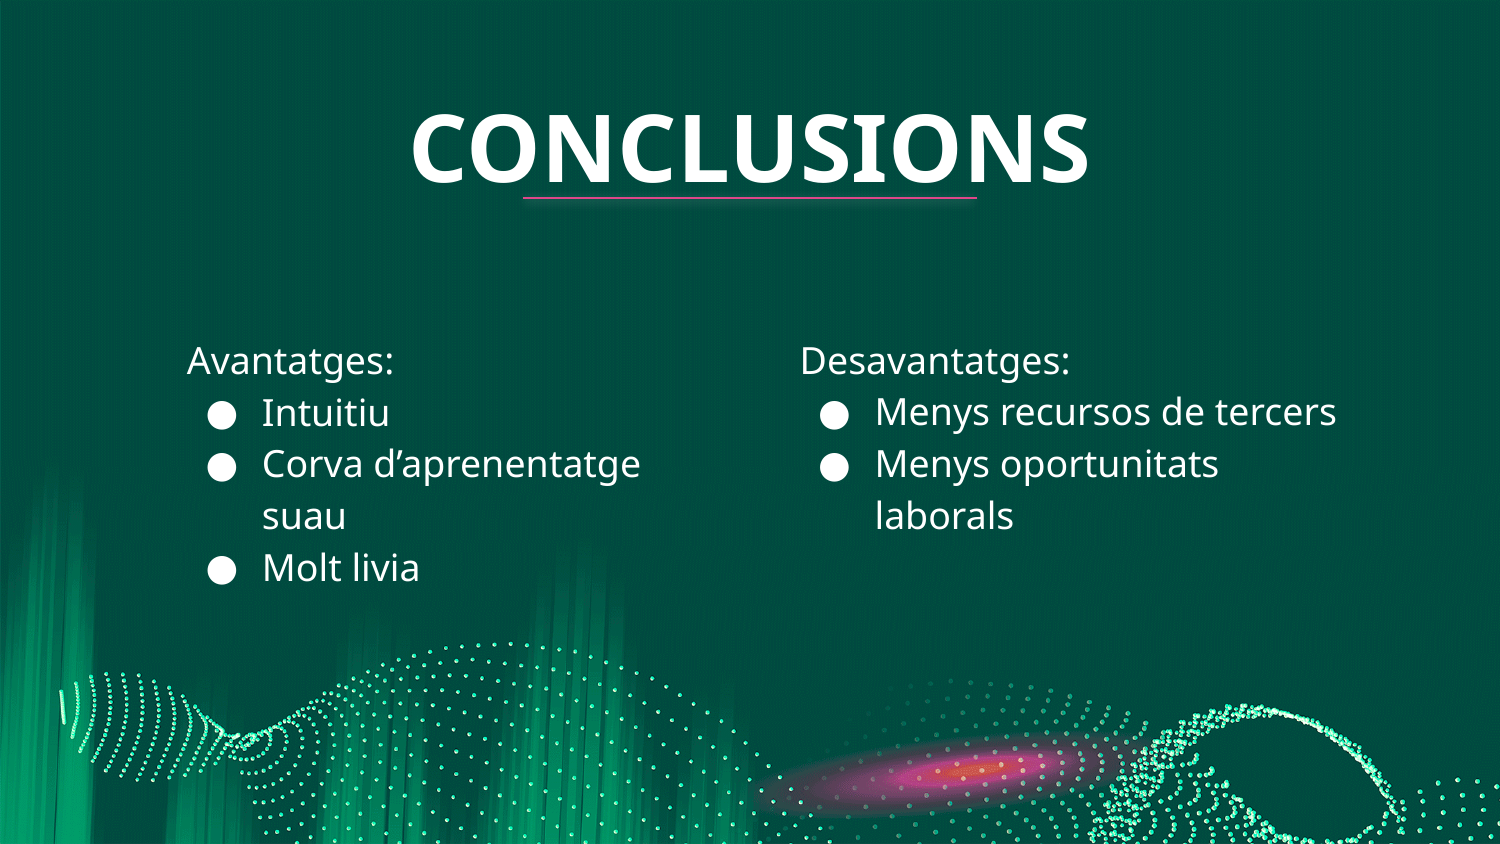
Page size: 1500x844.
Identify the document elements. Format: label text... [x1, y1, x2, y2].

text_box Desavantatges: Menys recursos de tercers Menys oportunitats laborals [784, 314, 1380, 625]
title CONCLUSIONS [208, 74, 1292, 236]
text_box Avantatges: Intuitiu Corva d’aprenentatge suau Molt livia [171, 315, 716, 543]
picture [0, 0, 1500, 844]
